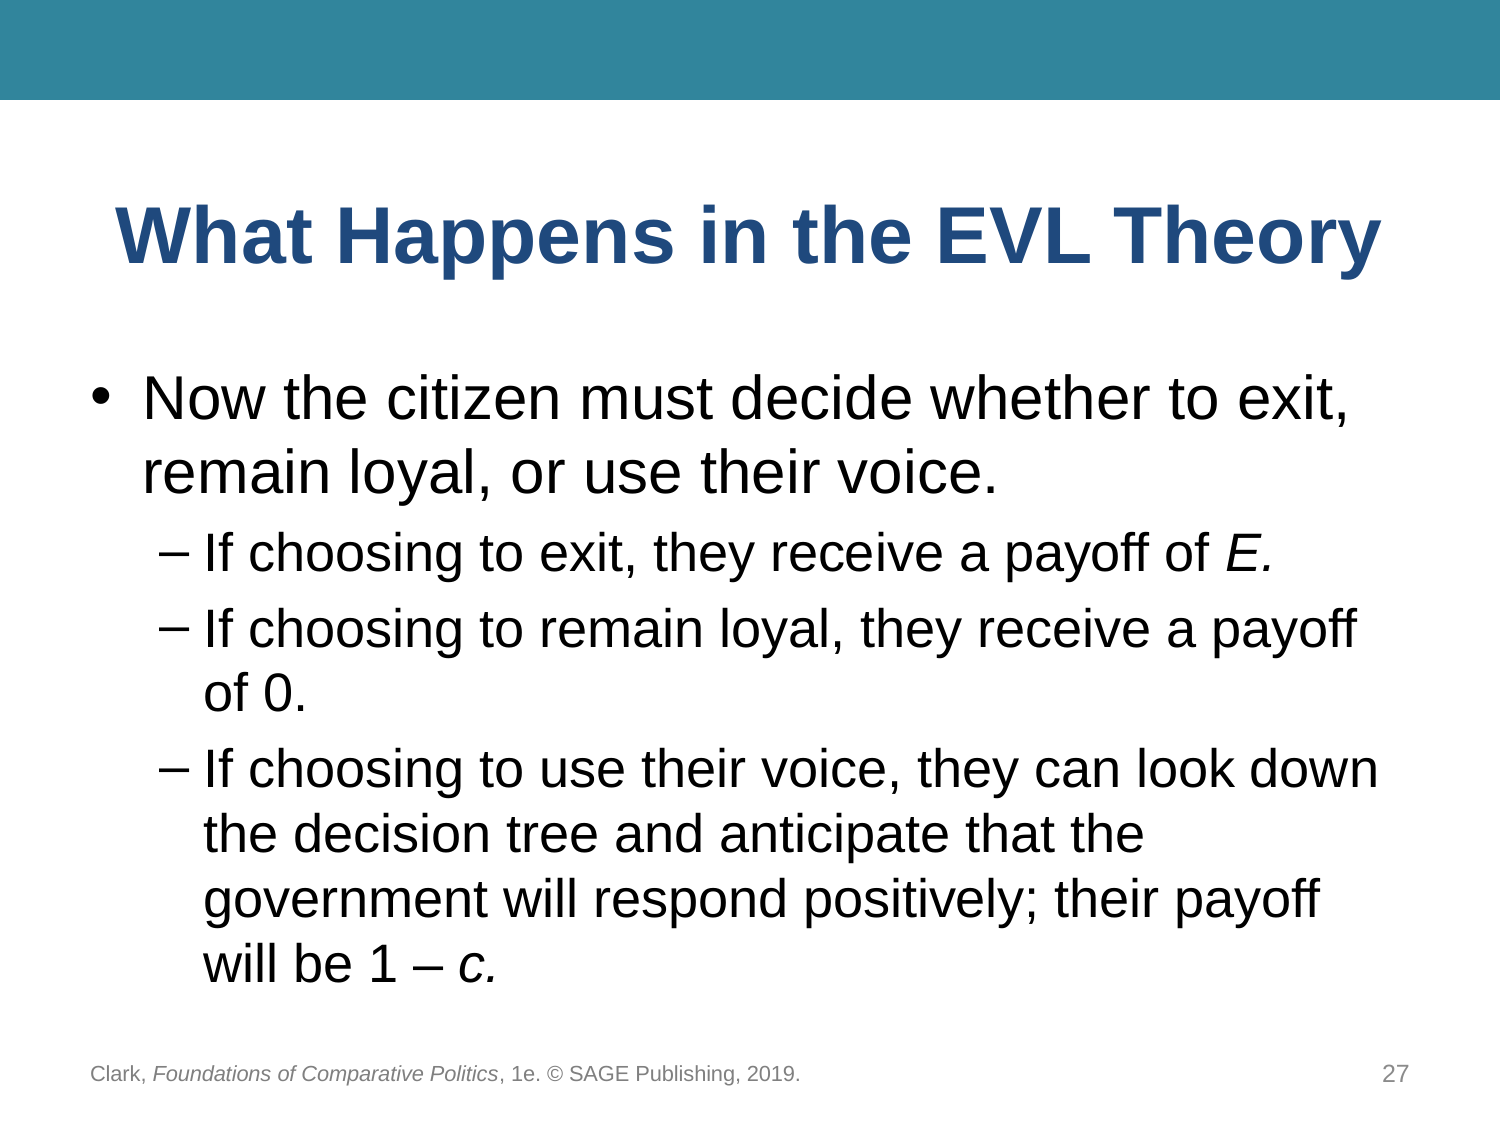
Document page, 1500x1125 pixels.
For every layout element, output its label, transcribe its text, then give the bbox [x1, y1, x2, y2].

list Now the citizen must decide whether to exit, remain loyal, or use their voice. If choosing to exit, they receive a payoff of E. If choosing to remain loyal, they receive a payoff of 0. If choosing to use their voice, they can look down the decision tree and anticipate that the government will respond positively; their payoff will be 1 – c. [75, 350, 1425, 1005]
footer Clark, Foundations of Comparative Politics, 1e. © SAGE Publishing, 2019. [75, 1042, 1313, 1103]
slide_number 27 [1350, 1042, 1425, 1103]
title What Happens in the EVL Theory [75, 137, 1425, 325]
